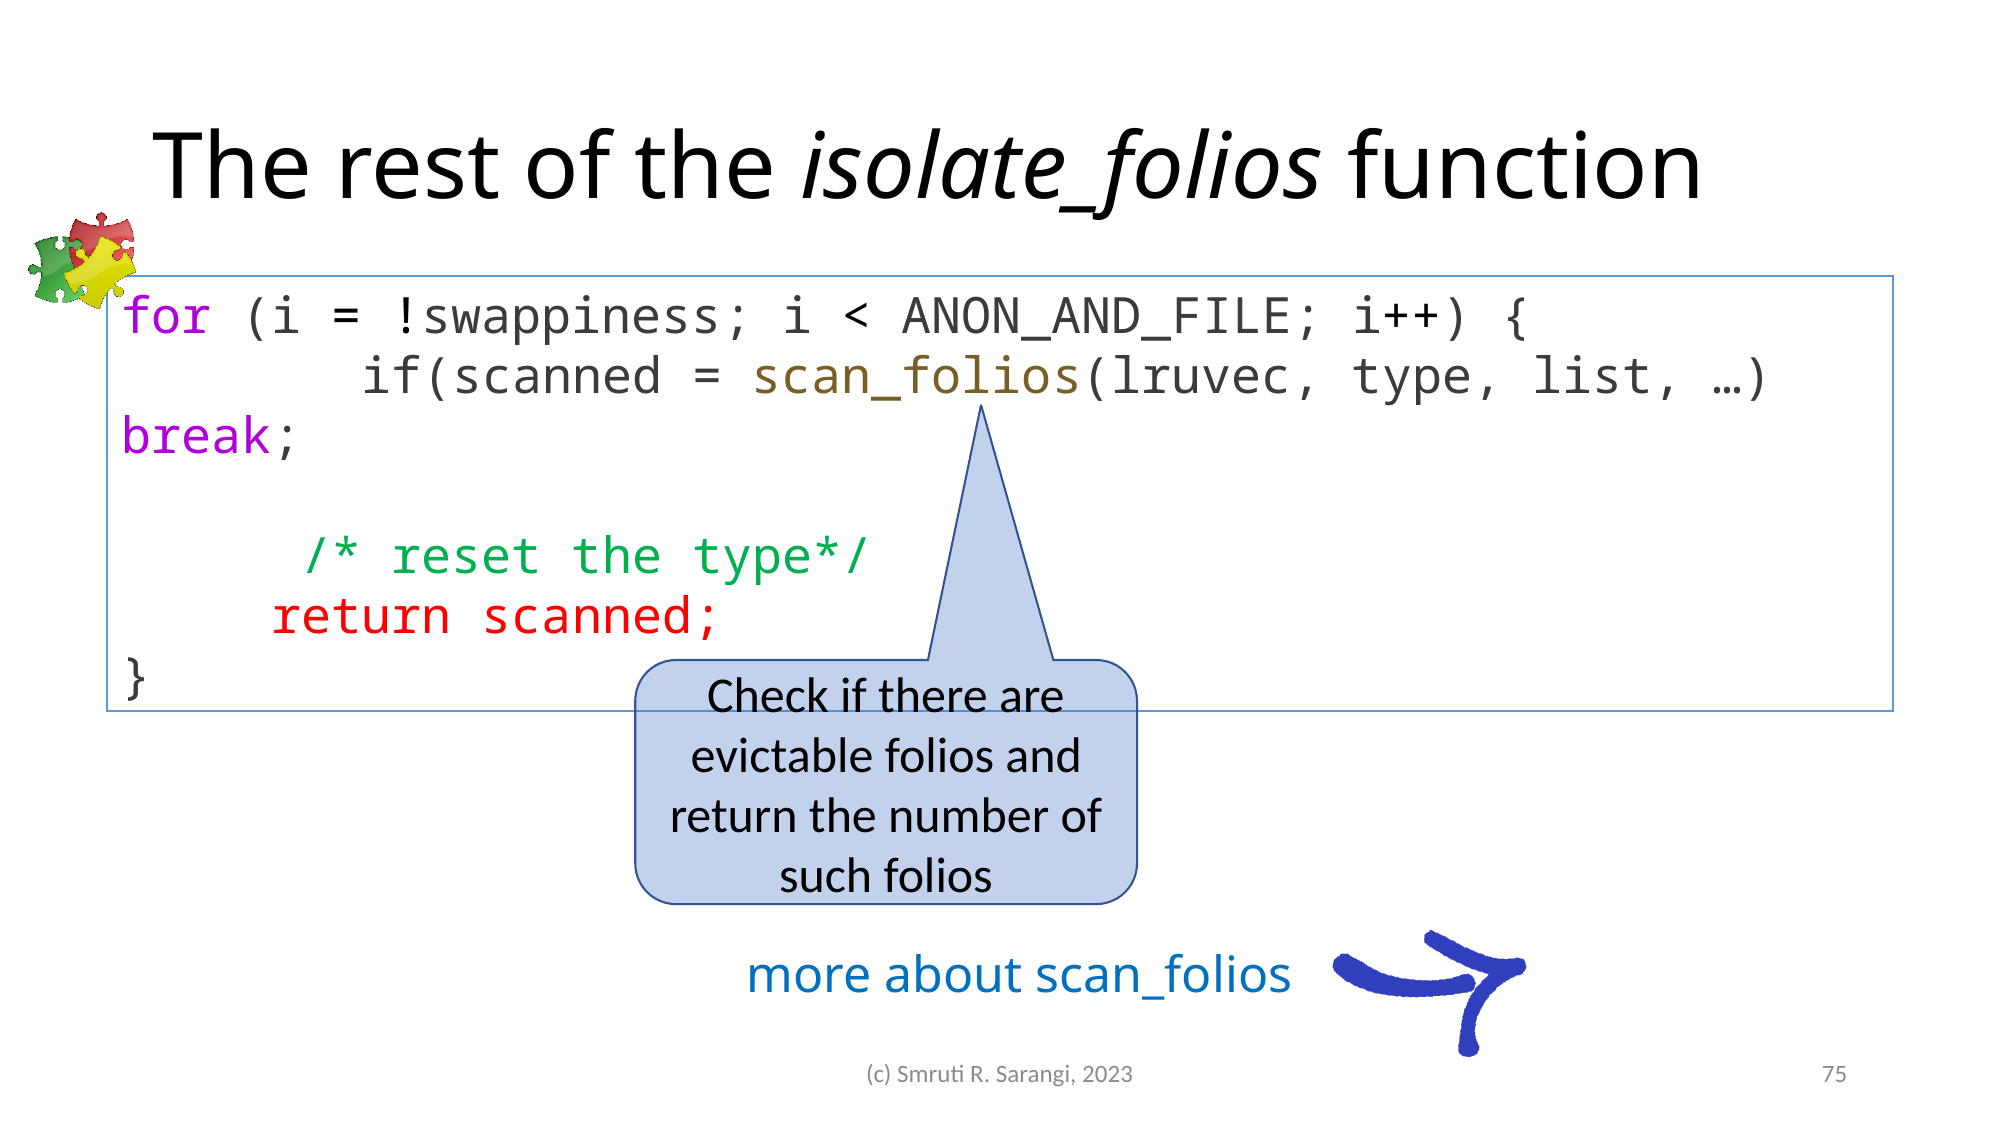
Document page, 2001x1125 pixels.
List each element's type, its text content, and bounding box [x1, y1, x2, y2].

picture [27, 211, 136, 309]
text_box more about scan_folios [731, 935, 1308, 1011]
picture [1308, 871, 1556, 1120]
text_box for (i = !swappiness; i < ANON_AND_FILE; i++) { if(scanned = scan_folios(lruvec, type, list, …) break; /* reset the type*/ return scanned; } [106, 275, 1894, 712]
title The rest of the isolate_folios function [137, 59, 1863, 275]
text_box Check if there are evictable folios and return the number of such folios [634, 404, 1139, 906]
footer (c) Smruti R. Sarangi, 2023 [662, 1042, 1318, 1103]
slide_number 75 [1546, 1042, 1863, 1103]
